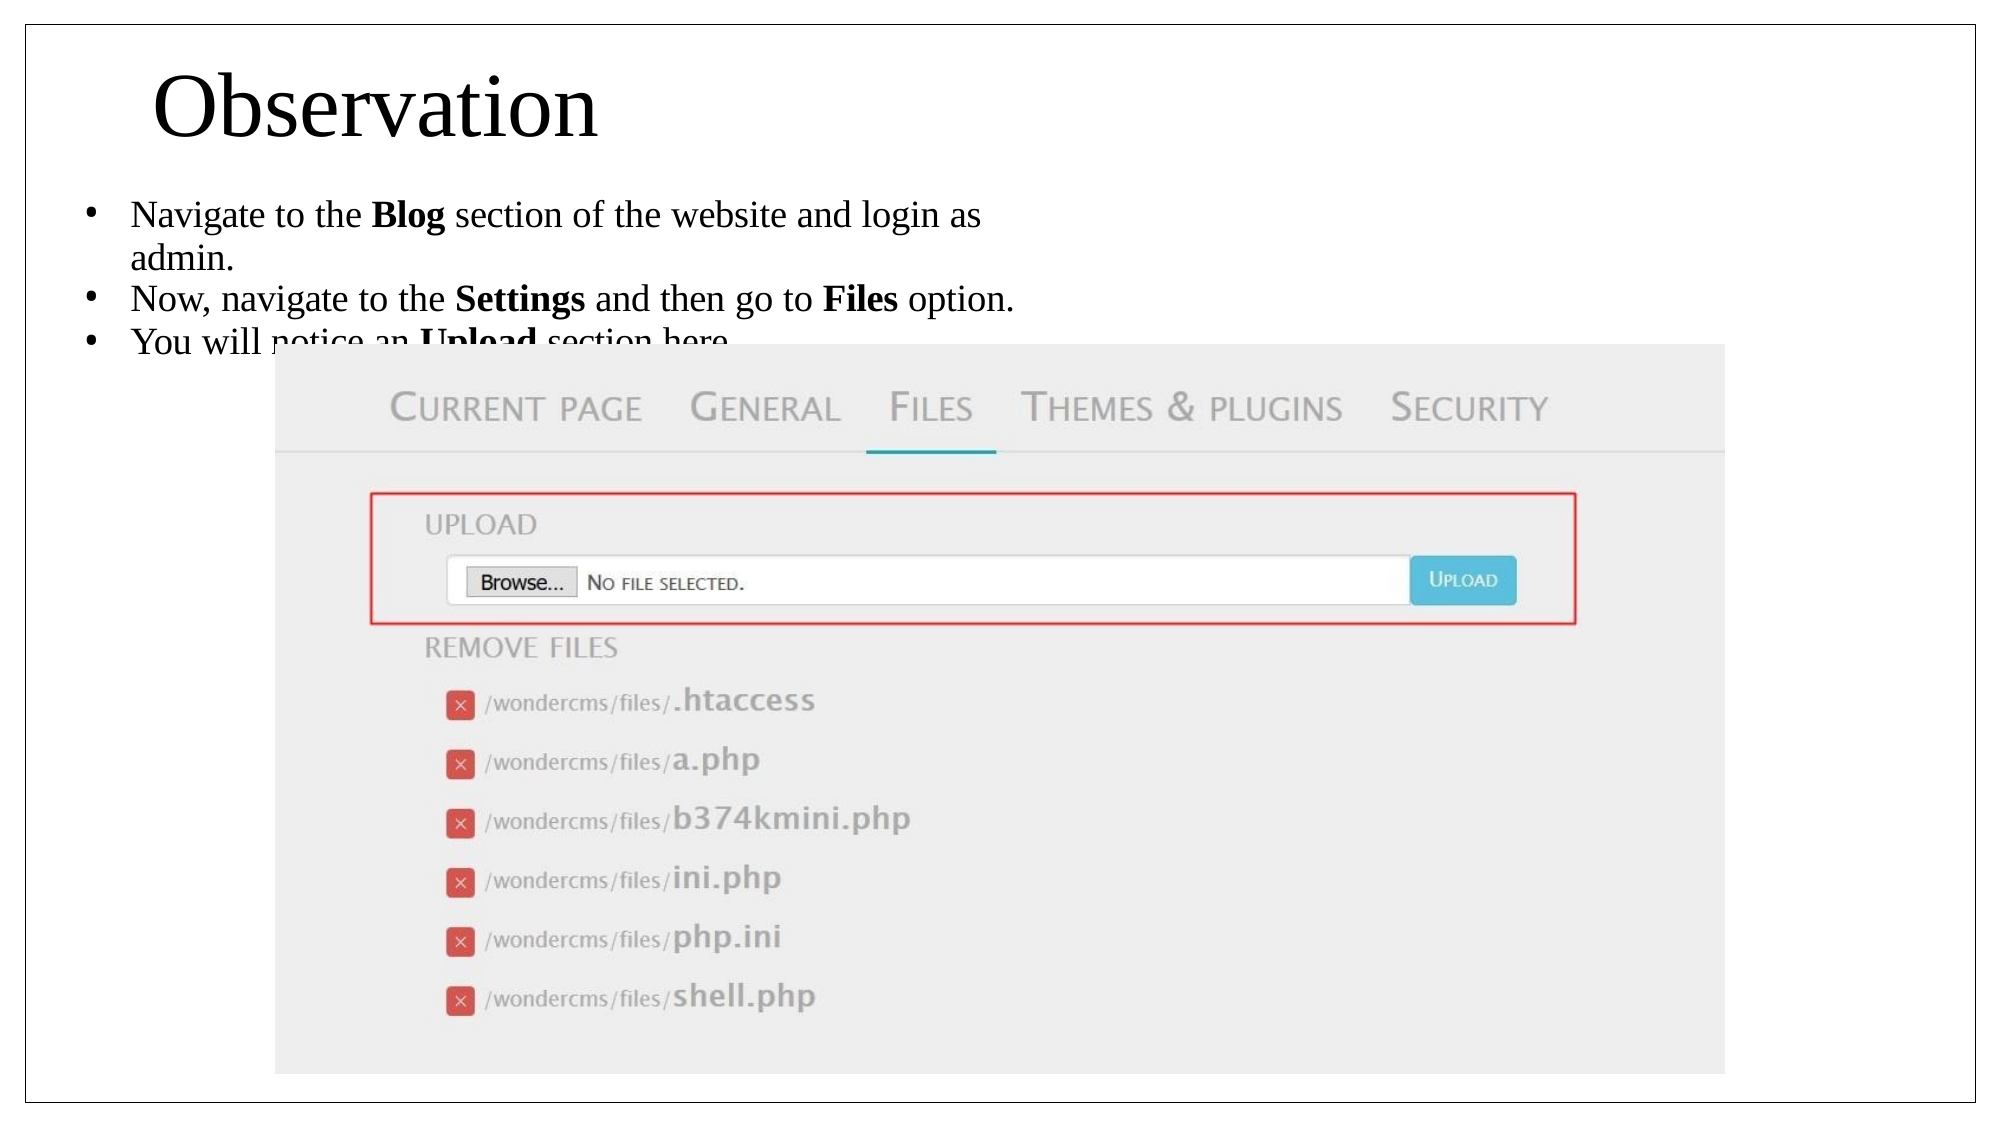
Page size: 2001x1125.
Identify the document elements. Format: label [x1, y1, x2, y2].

text_box [25, 23, 1977, 1104]
